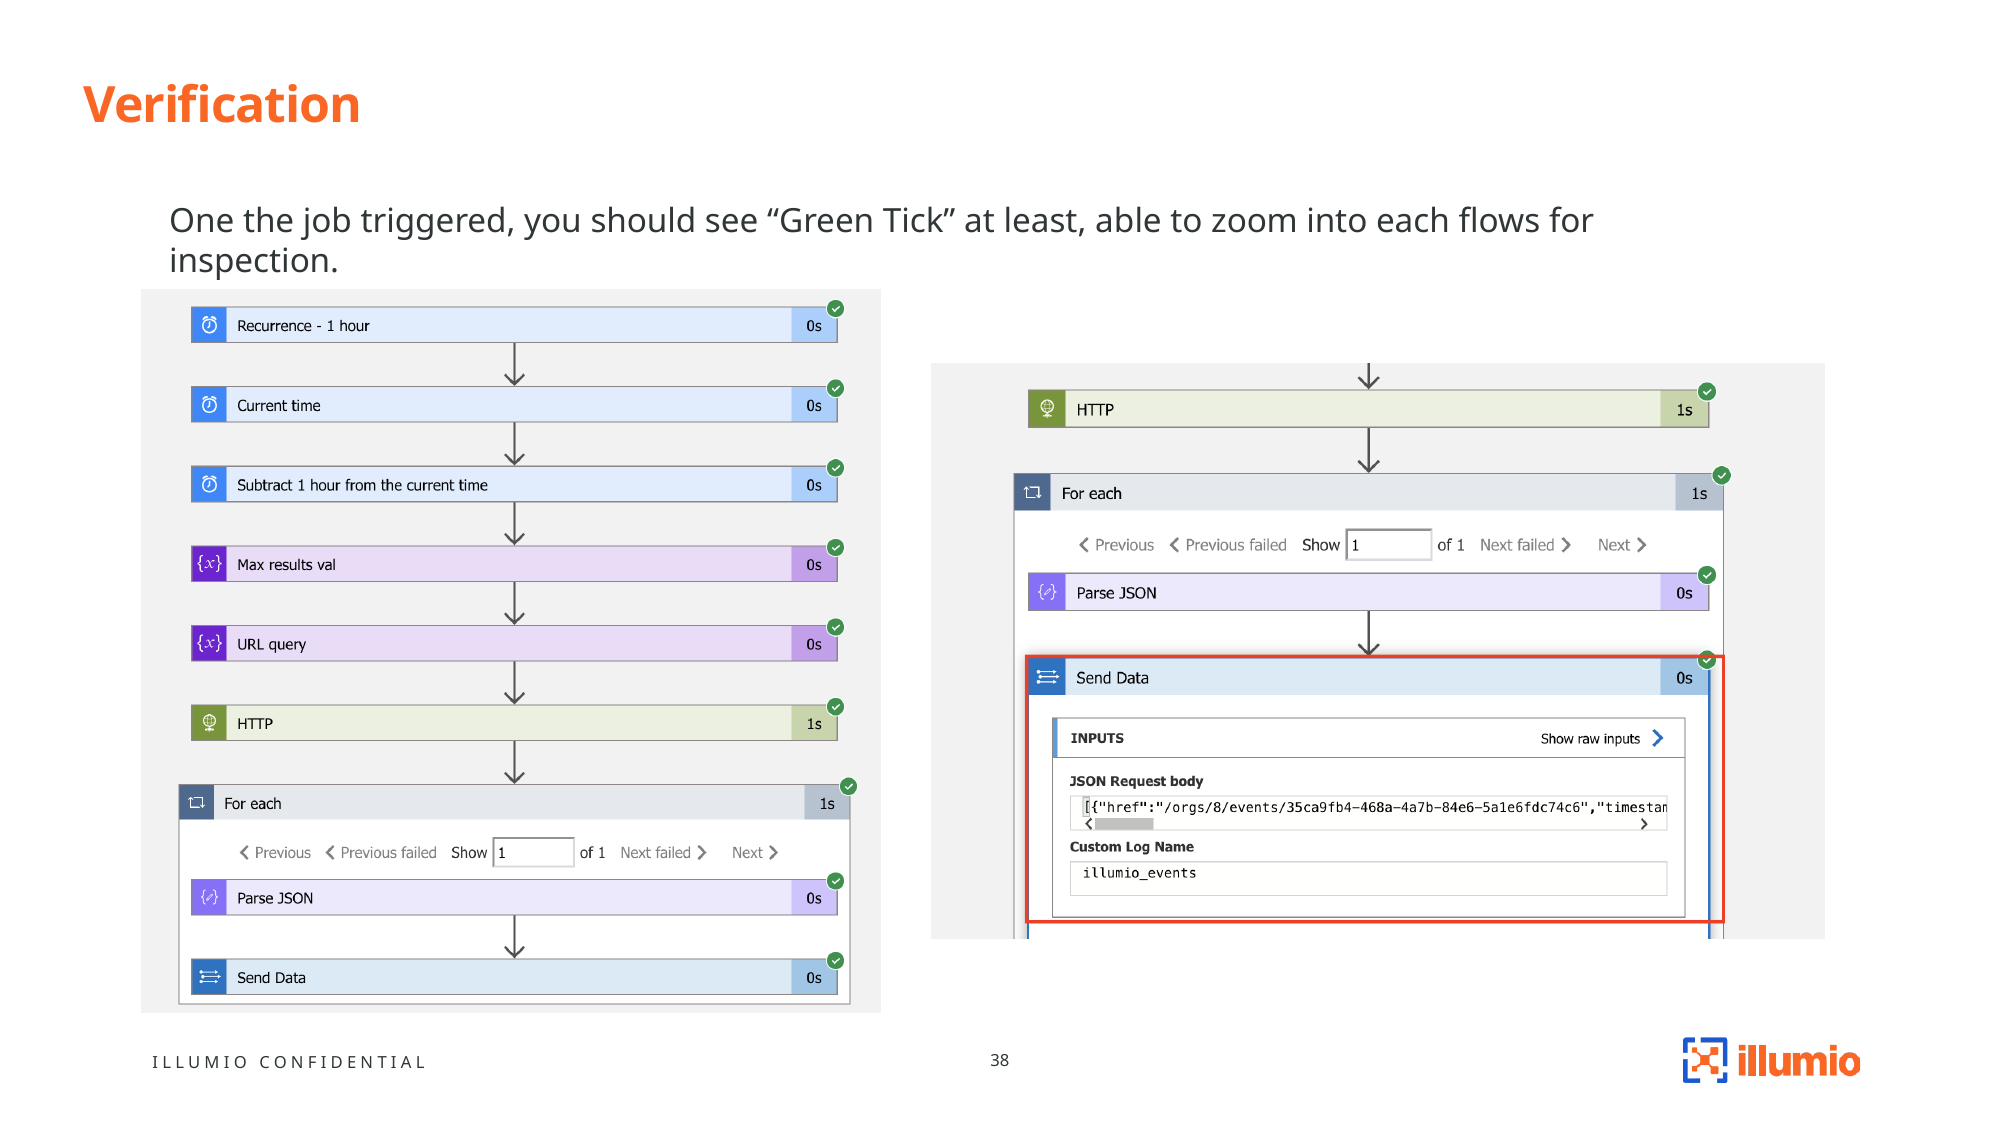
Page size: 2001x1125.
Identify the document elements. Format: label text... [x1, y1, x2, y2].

picture [141, 289, 882, 1013]
picture [931, 363, 1825, 939]
title Verification [69, 27, 1794, 166]
text_box One the job triggered, you should see “Green Tick” at least, able to zoom into each flows for inspection. [112, 150, 1682, 981]
